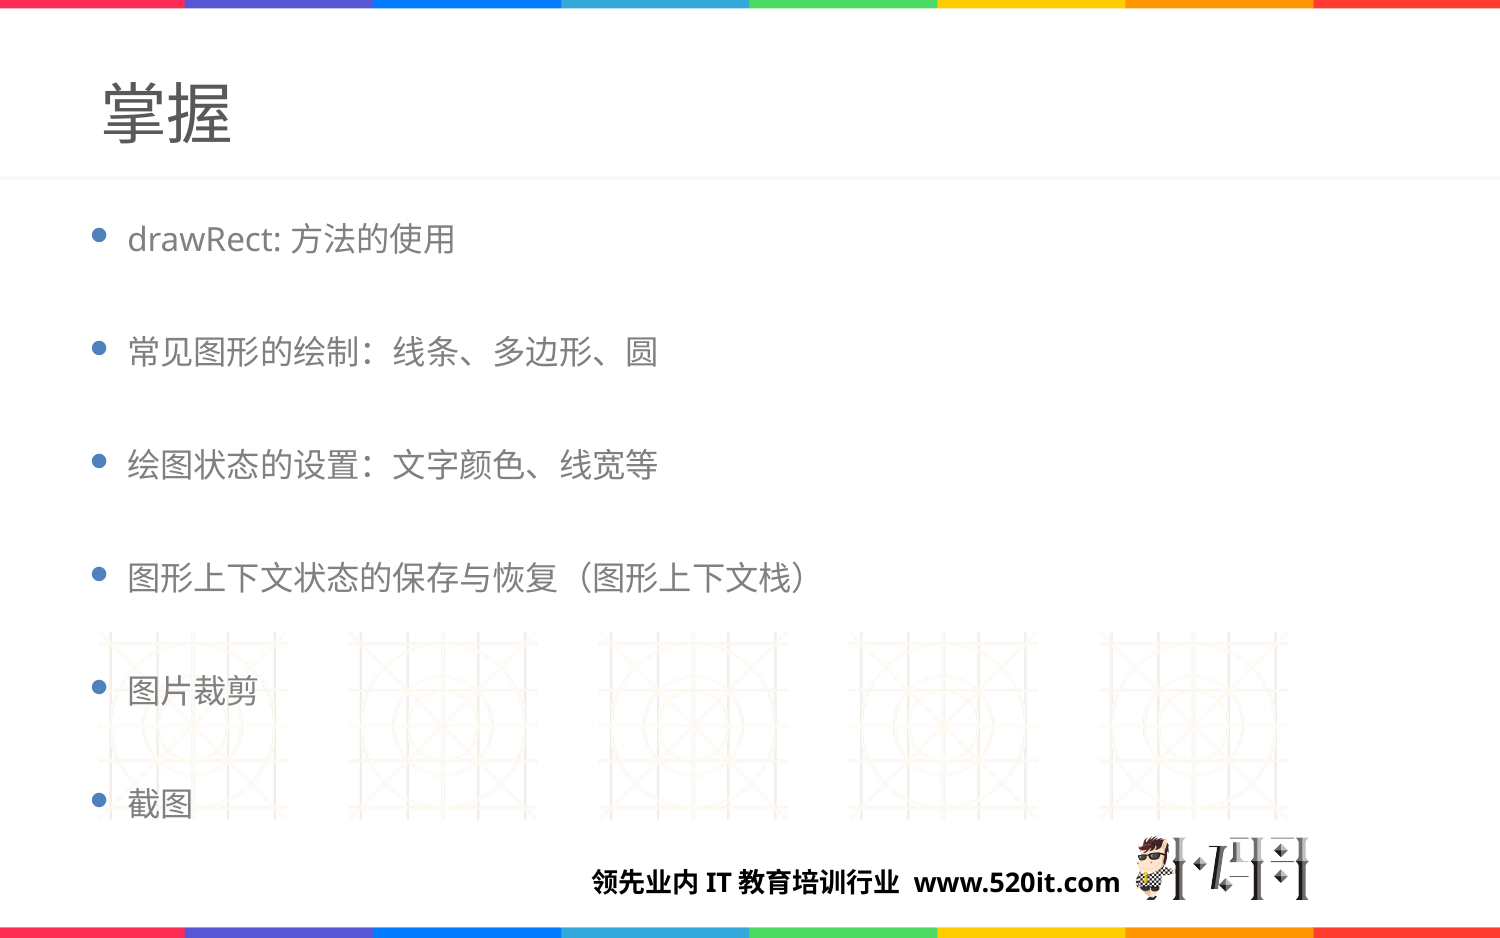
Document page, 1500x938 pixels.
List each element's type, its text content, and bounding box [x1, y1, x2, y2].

picture [0, 180, 1500, 938]
list drawRect:方法的使用 常见图形的绘制：线条、多边形、圆 绘图状态的设置：文字颜色、线宽等 图形上下文状态的保存与恢复（图形上下文栈） 图片裁剪 截图 [75, 210, 1425, 865]
title 掌握 [85, 64, 1419, 178]
picture [0, 0, 1500, 176]
